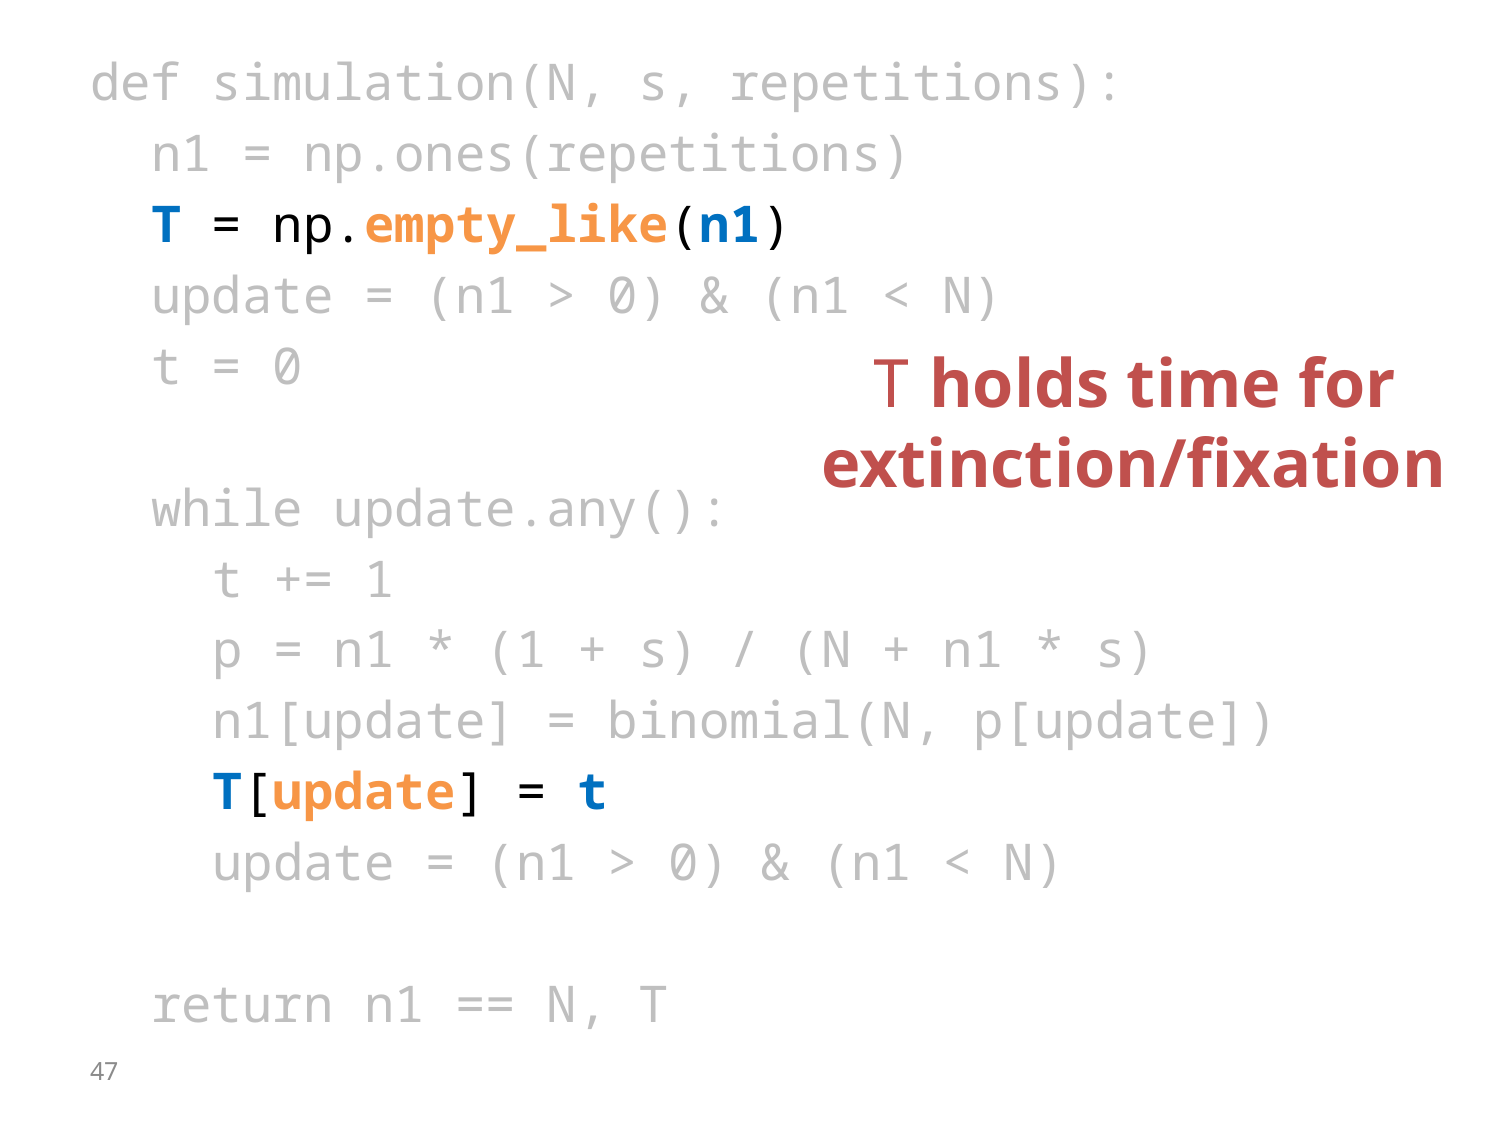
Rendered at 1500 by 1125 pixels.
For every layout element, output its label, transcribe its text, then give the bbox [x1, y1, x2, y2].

text_box T holds time for extinction/fixation [726, 333, 1500, 508]
list def simulation(N, s, repetitions): n1 = np.ones(repetitions) T = np.empty_like(n1) update = (n1 > 0) & (n1 < N) t = 0 while update.any(): t += 1 p = n1 * (1 + s) / (N + n1 * s) n1[update] = binomial(N, p[update]) T[update] = t update = (n1 > 0) & (n1 < N) return n1 == N, T [75, 42, 1459, 1047]
slide_number 47 [75, 1042, 425, 1103]
